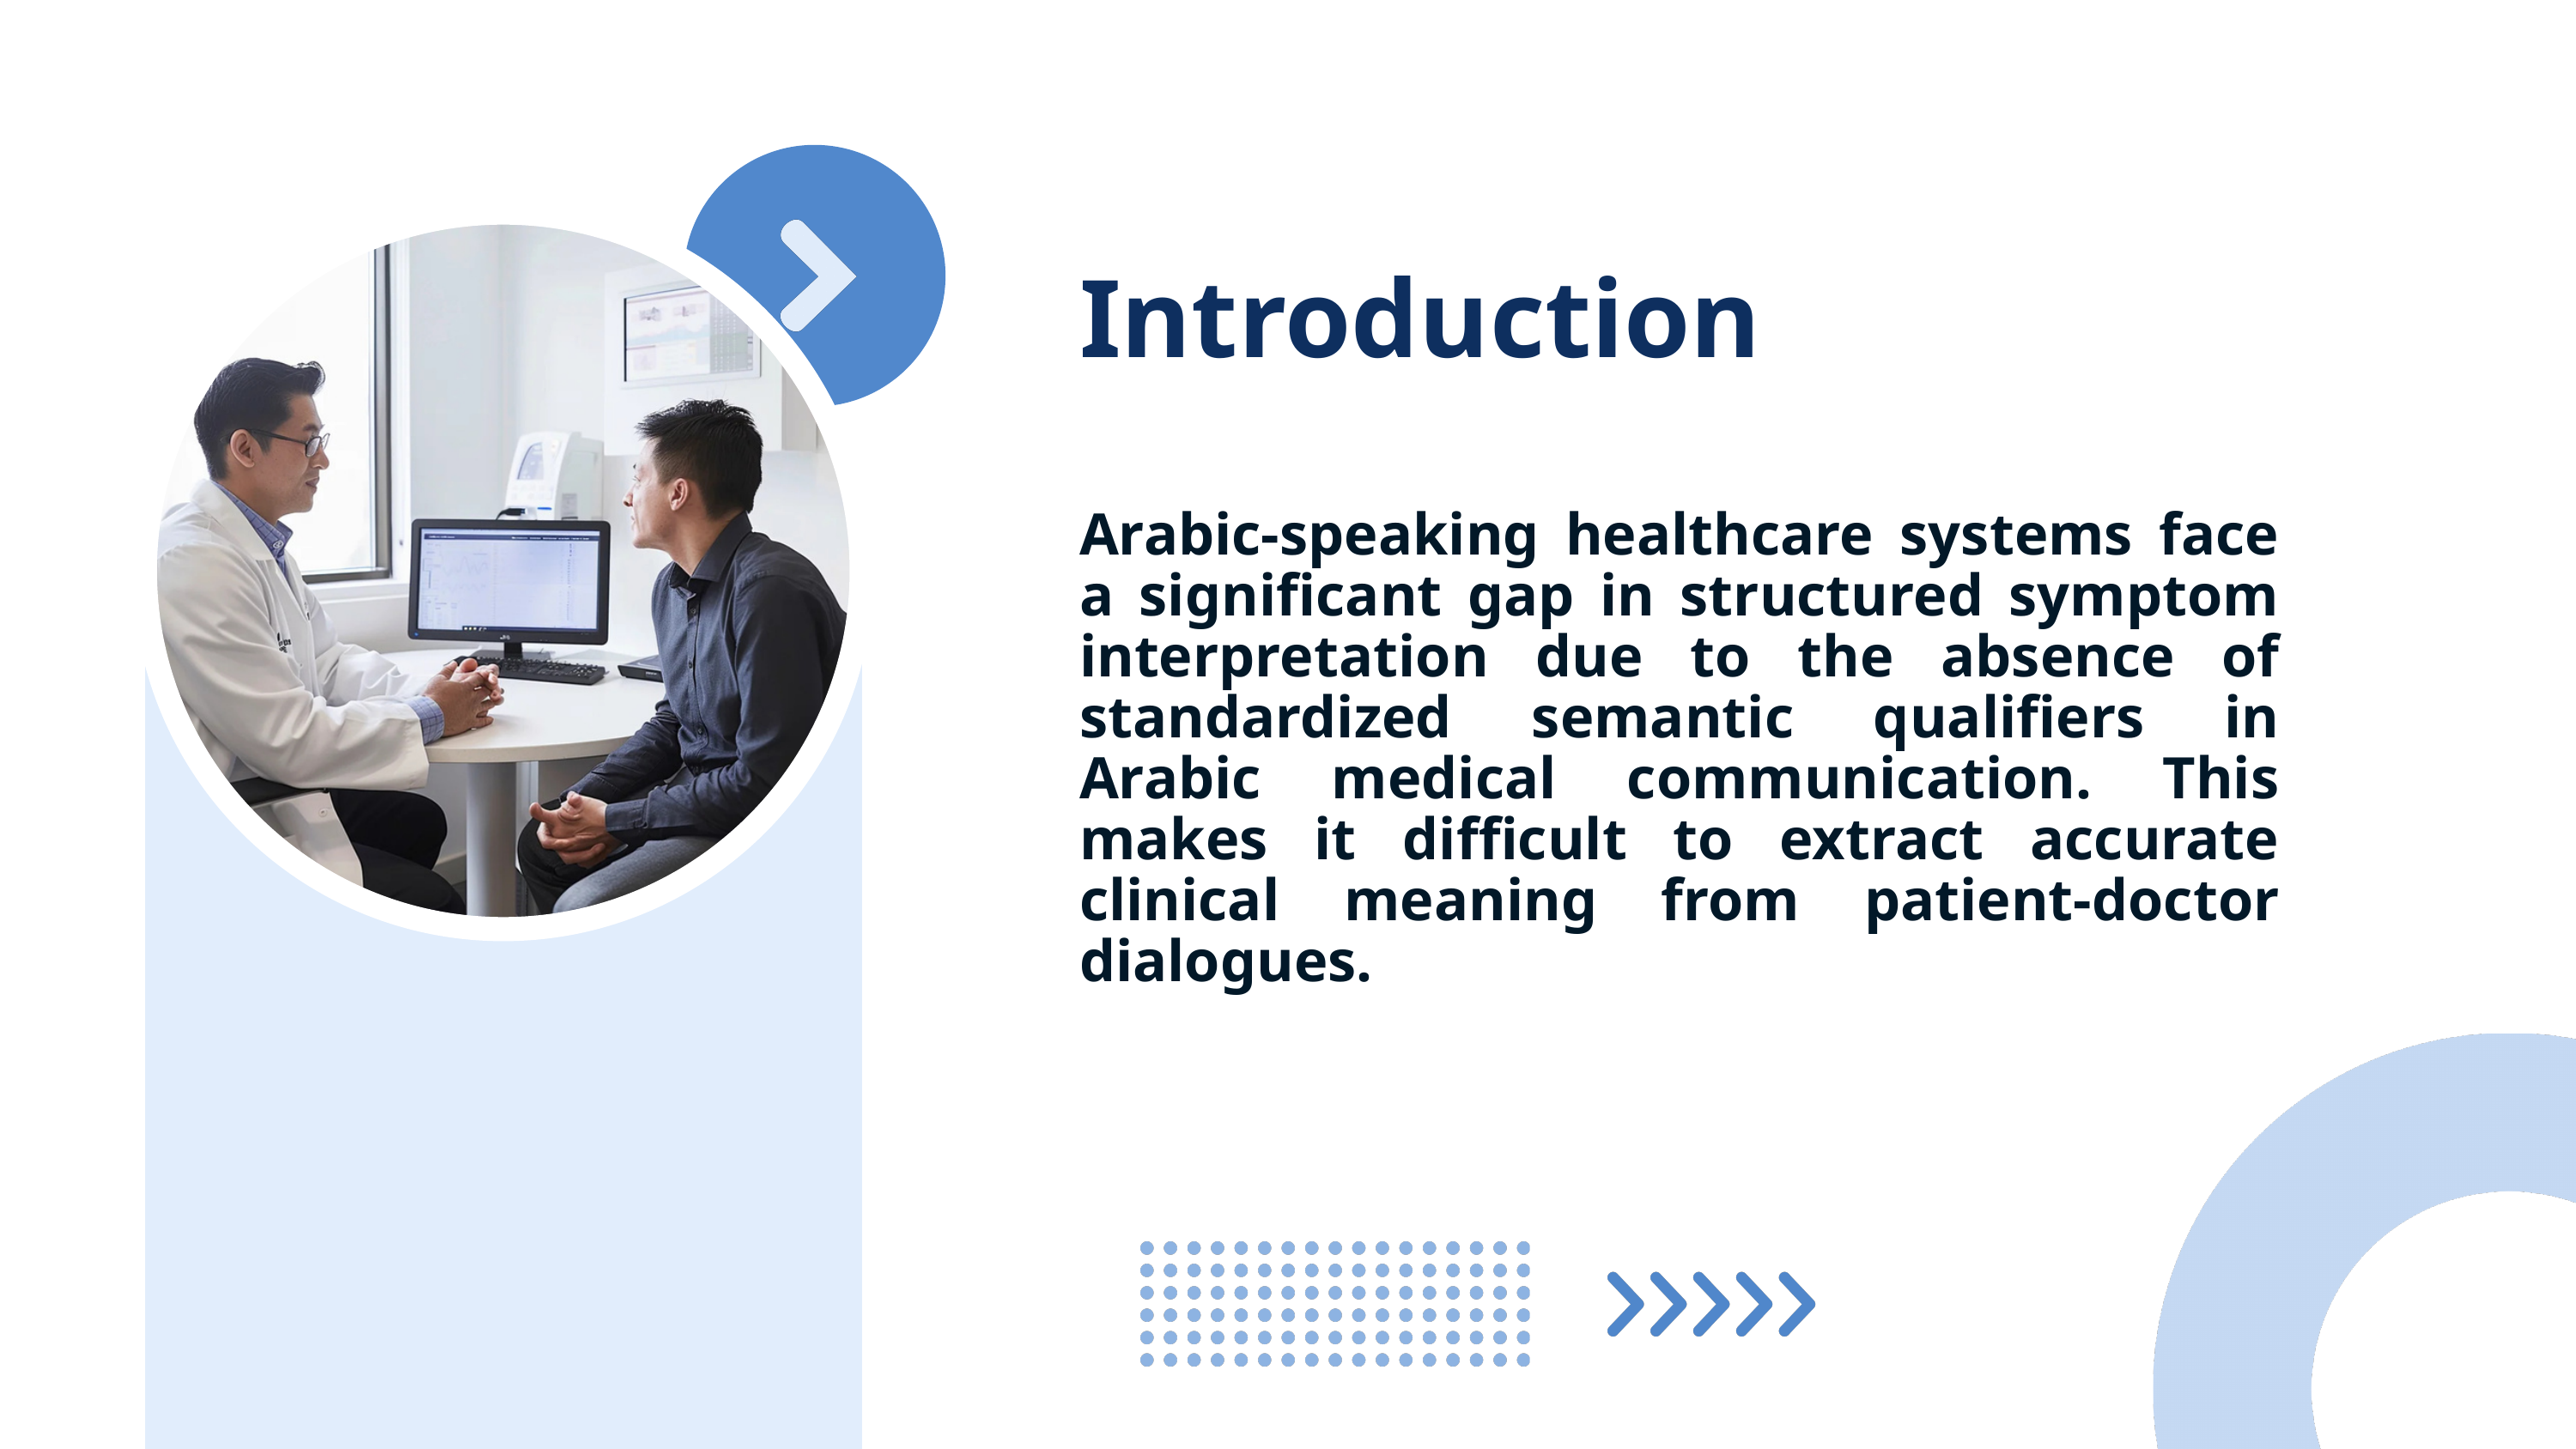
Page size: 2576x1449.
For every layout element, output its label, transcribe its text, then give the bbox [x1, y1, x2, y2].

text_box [144, 212, 862, 930]
text_box [2153, 1034, 2576, 1449]
text_box Introduction [1079, 242, 1794, 379]
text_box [144, 935, 862, 1449]
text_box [683, 144, 946, 407]
text_box Arabic-speaking healthcare systems face a significant gap in structured symptom interpretation due to the absence of standardized semantic qualifiers in Arabic medical communication. This makes it difficult to extract accurate clinical meaning from patient-doctor dialogues. [1079, 505, 2281, 993]
text_box [1607, 1271, 1816, 1337]
text_box [1140, 1241, 1530, 1367]
